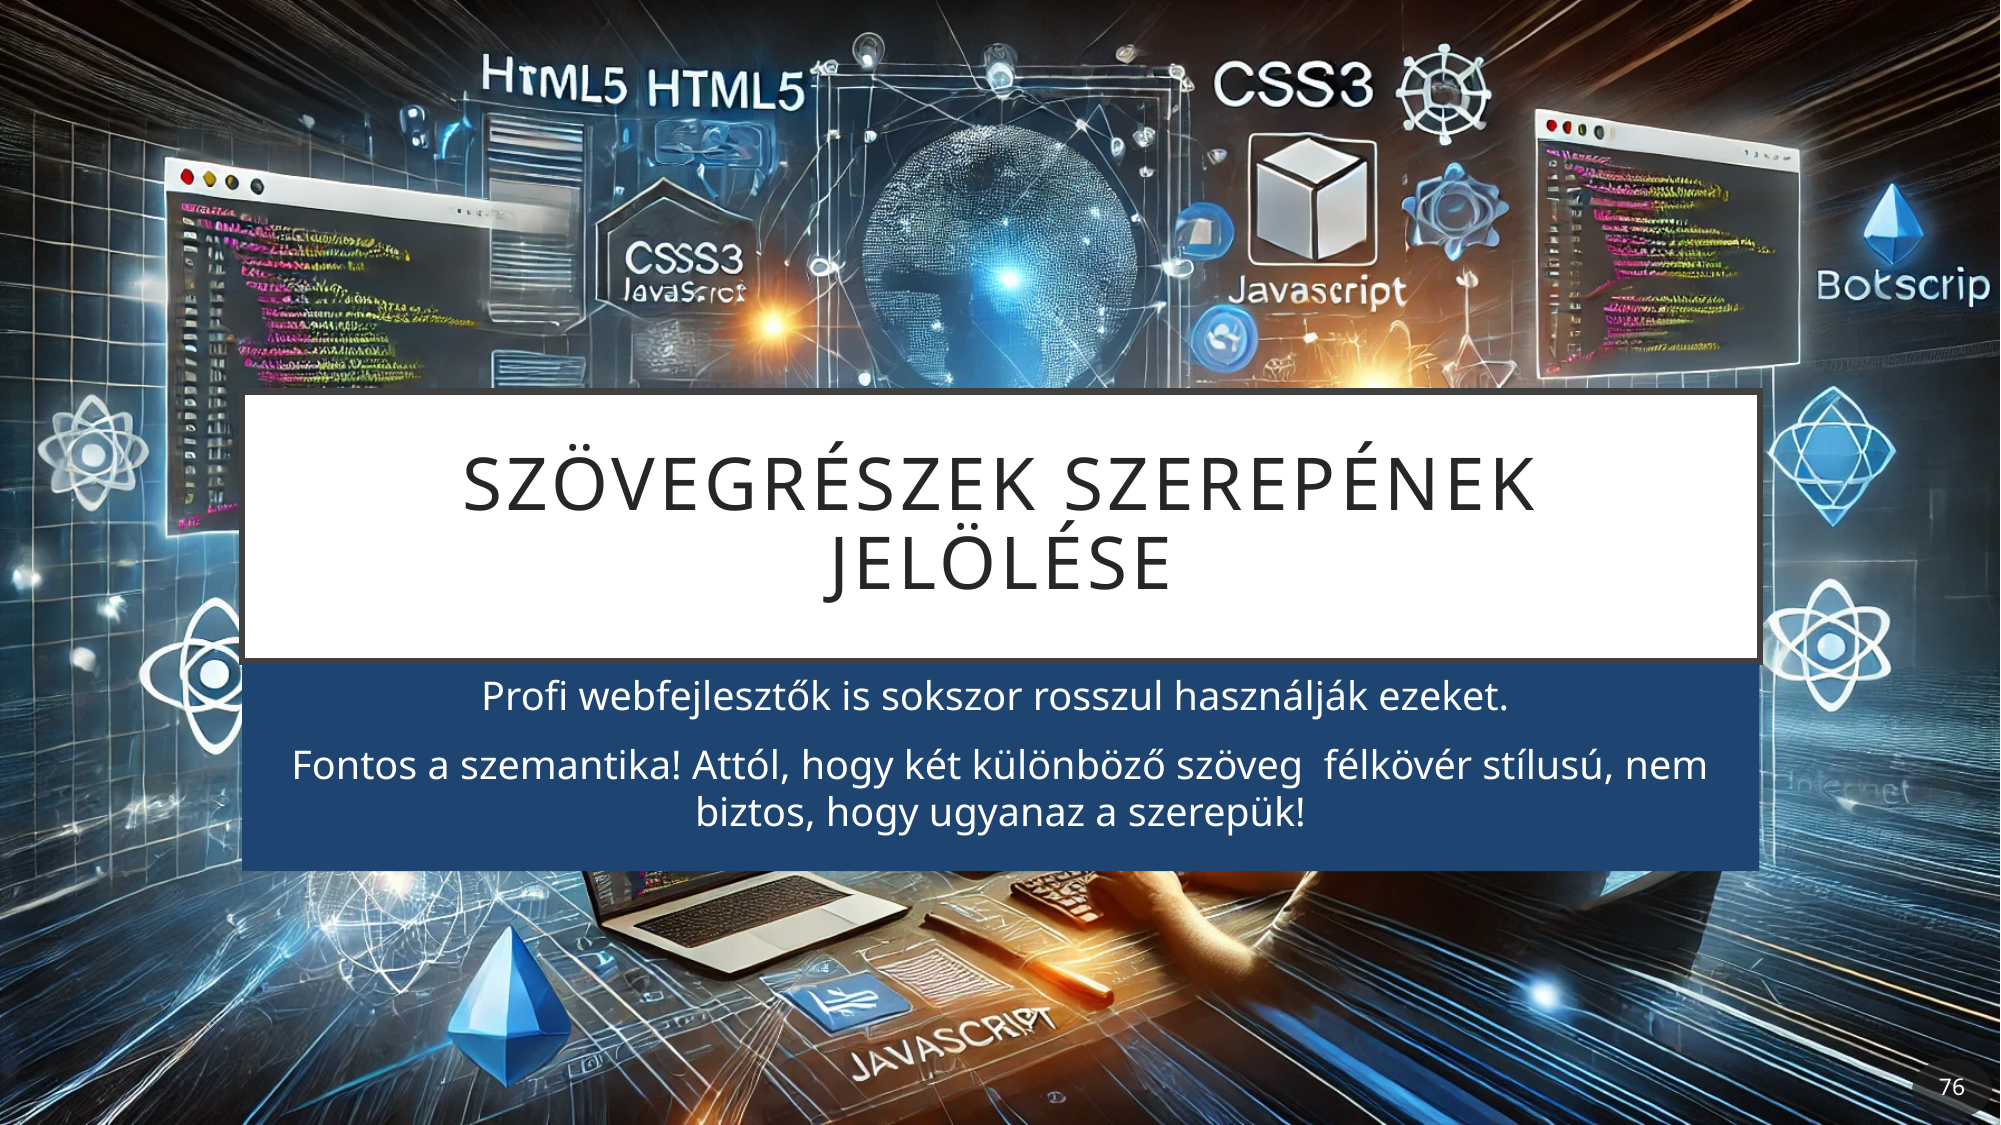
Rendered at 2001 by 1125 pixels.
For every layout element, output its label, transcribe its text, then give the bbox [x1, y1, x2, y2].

title Szövegrészek szerepének jelölése [239, 388, 1763, 665]
picture [0, 0, 2000, 1125]
slide_number 76 [1912, 1058, 1993, 1119]
list Profi webfejlesztők is sokszor rosszul használják ezeket. Fontos a szemantika! Attól, hogy két különböző szöveg félkövér stílusú, nem biztos, hogy ugyanaz a szerepük! [242, 663, 1760, 872]
